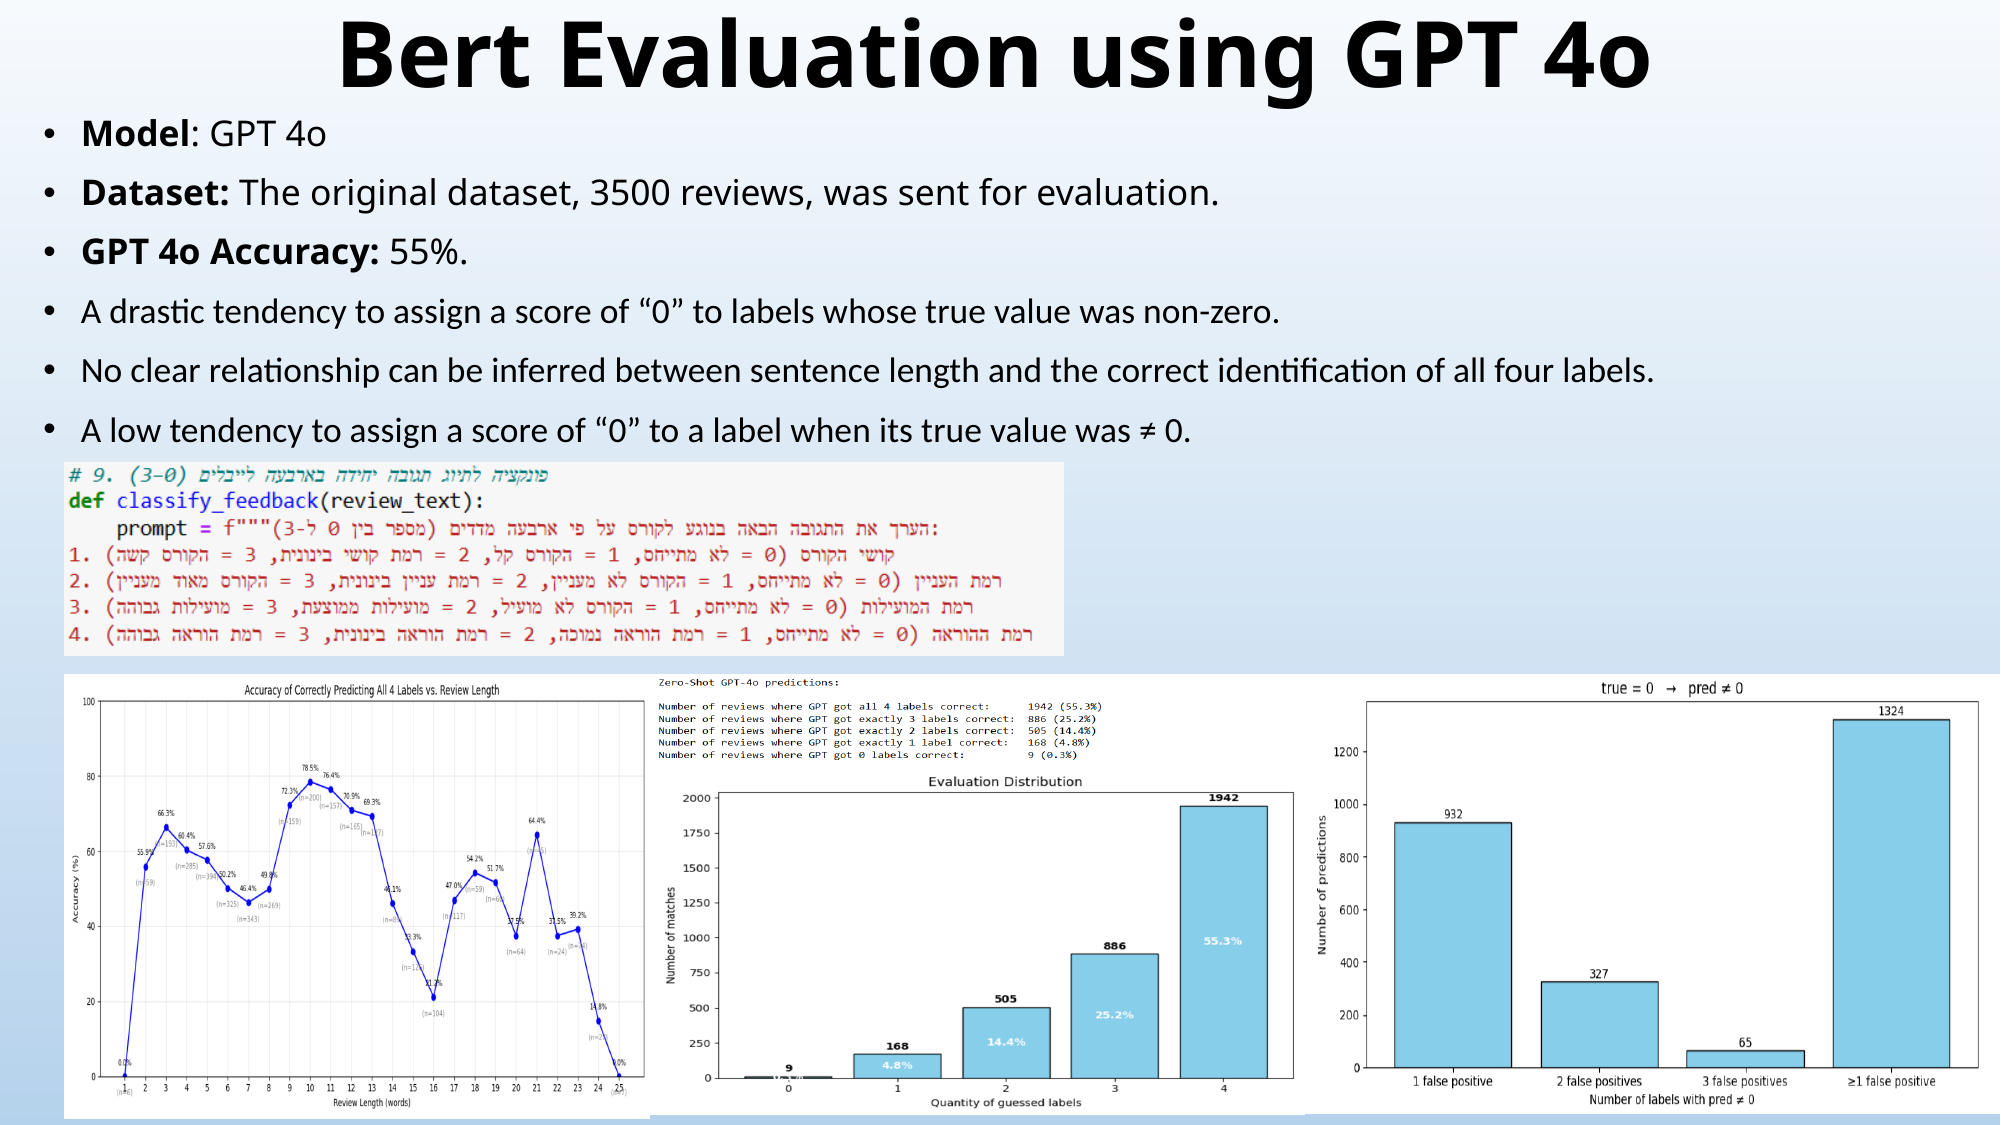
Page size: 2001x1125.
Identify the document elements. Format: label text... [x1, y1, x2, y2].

picture [63, 462, 1064, 656]
title Bert Evaluation using GPT 4o [132, 0, 1858, 156]
list Model: GPT 4o Dataset: The original dataset, 3500 reviews, was sent for evaluation. GPT 4o Accuracy: 55%. A drastic tendency to assign a score of “0” to labels whose true value was non-zero. No clear relationship can be inferred between sentence length and the correct identification of all four labels. A low tendency to assign a score of “0” to a label when its true value was ≠ 0. [28, 108, 1846, 444]
picture [63, 674, 2000, 1119]
